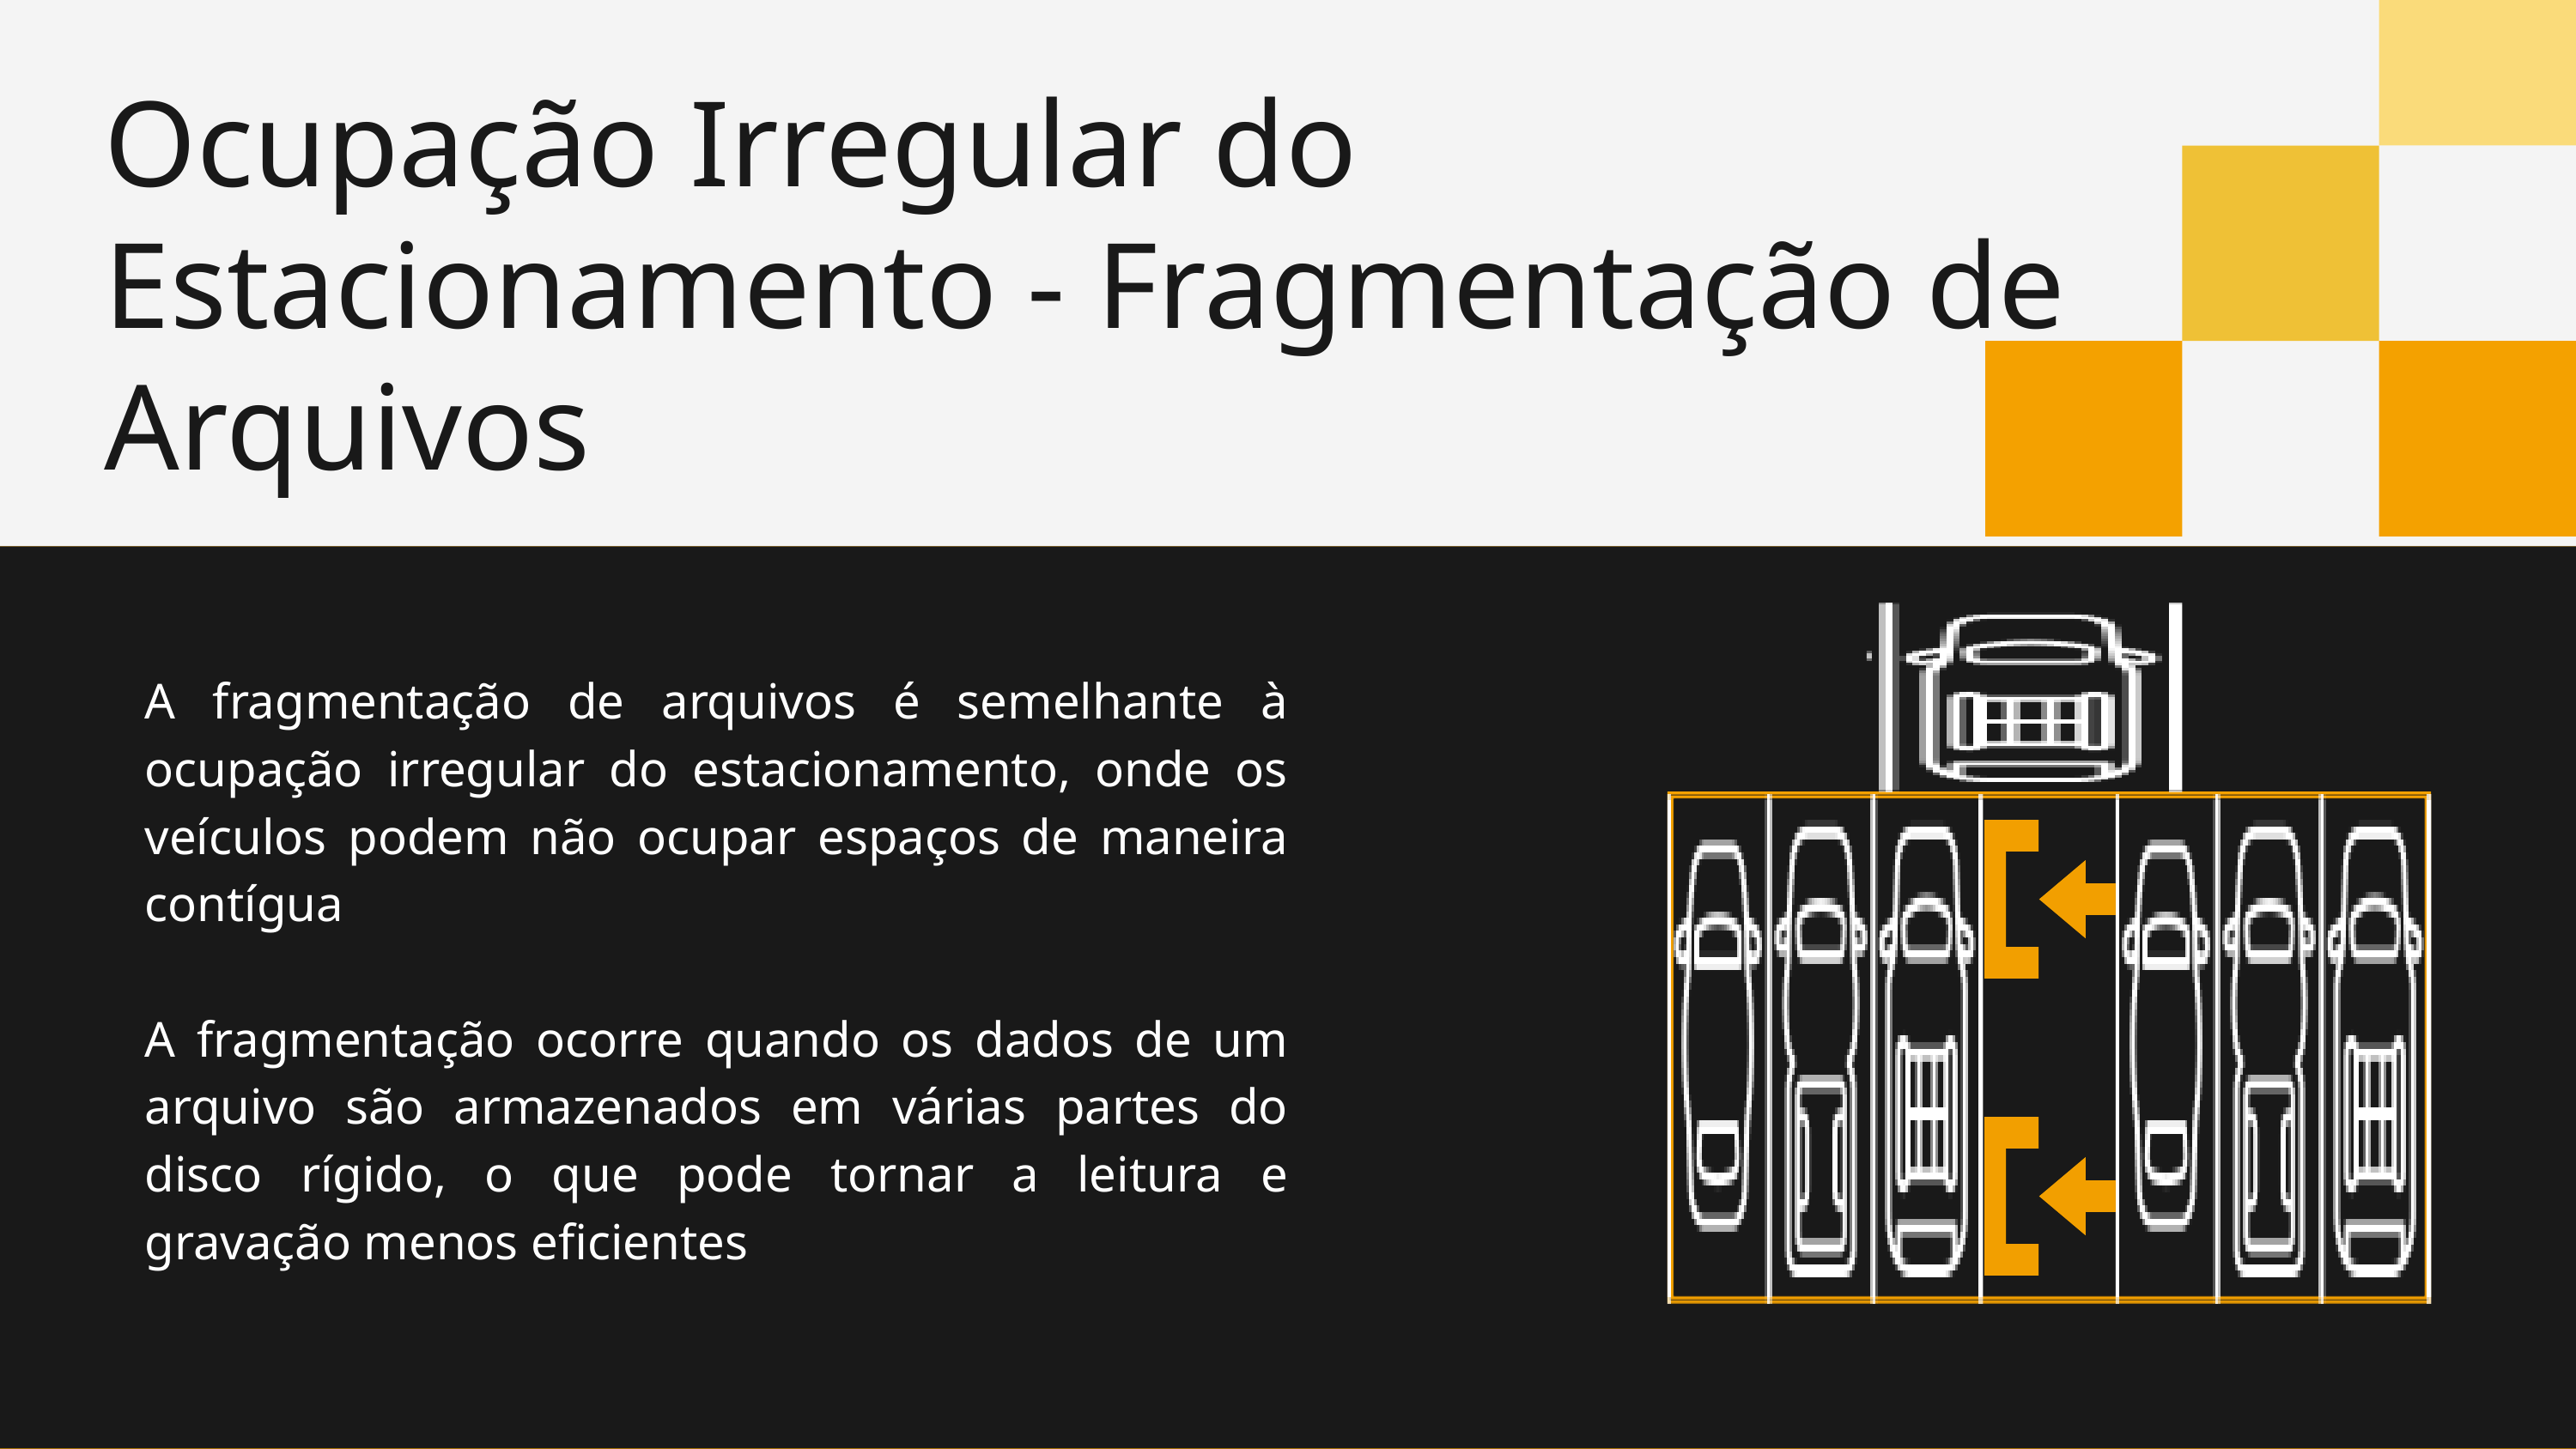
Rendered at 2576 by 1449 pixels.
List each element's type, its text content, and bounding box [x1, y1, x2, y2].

text_box [1984, 820, 2116, 979]
text_box [2115, 794, 2432, 1304]
text_box [2084, 341, 2183, 537]
text_box [0, 547, 2576, 1449]
text_box [1866, 603, 2183, 792]
text_box Ocupação Irregular do Estacionamento - Fragmentação de Arquivos [104, 69, 2084, 623]
text_box A fragmentação de arquivos é semelhante à ocupação irregular do estacionamento, onde os veículos podem não ocupar espaços de maneira contígua A fragmentação ocorre quando os dados de um arquivo são armazenados em várias partes do disco rígido, o que pode tornar a leitura e gravação menos eficientes [144, 660, 1289, 1337]
text_box [0, 0, 2379, 547]
text_box [2379, 146, 2576, 341]
text_box [1667, 794, 1984, 1304]
text_box [2379, 341, 2576, 537]
text_box [1667, 791, 2432, 1304]
text_box [2084, 342, 2576, 547]
text_box [1984, 1117, 2116, 1276]
text_box [2379, 0, 2576, 146]
text_box [2182, 145, 2379, 342]
